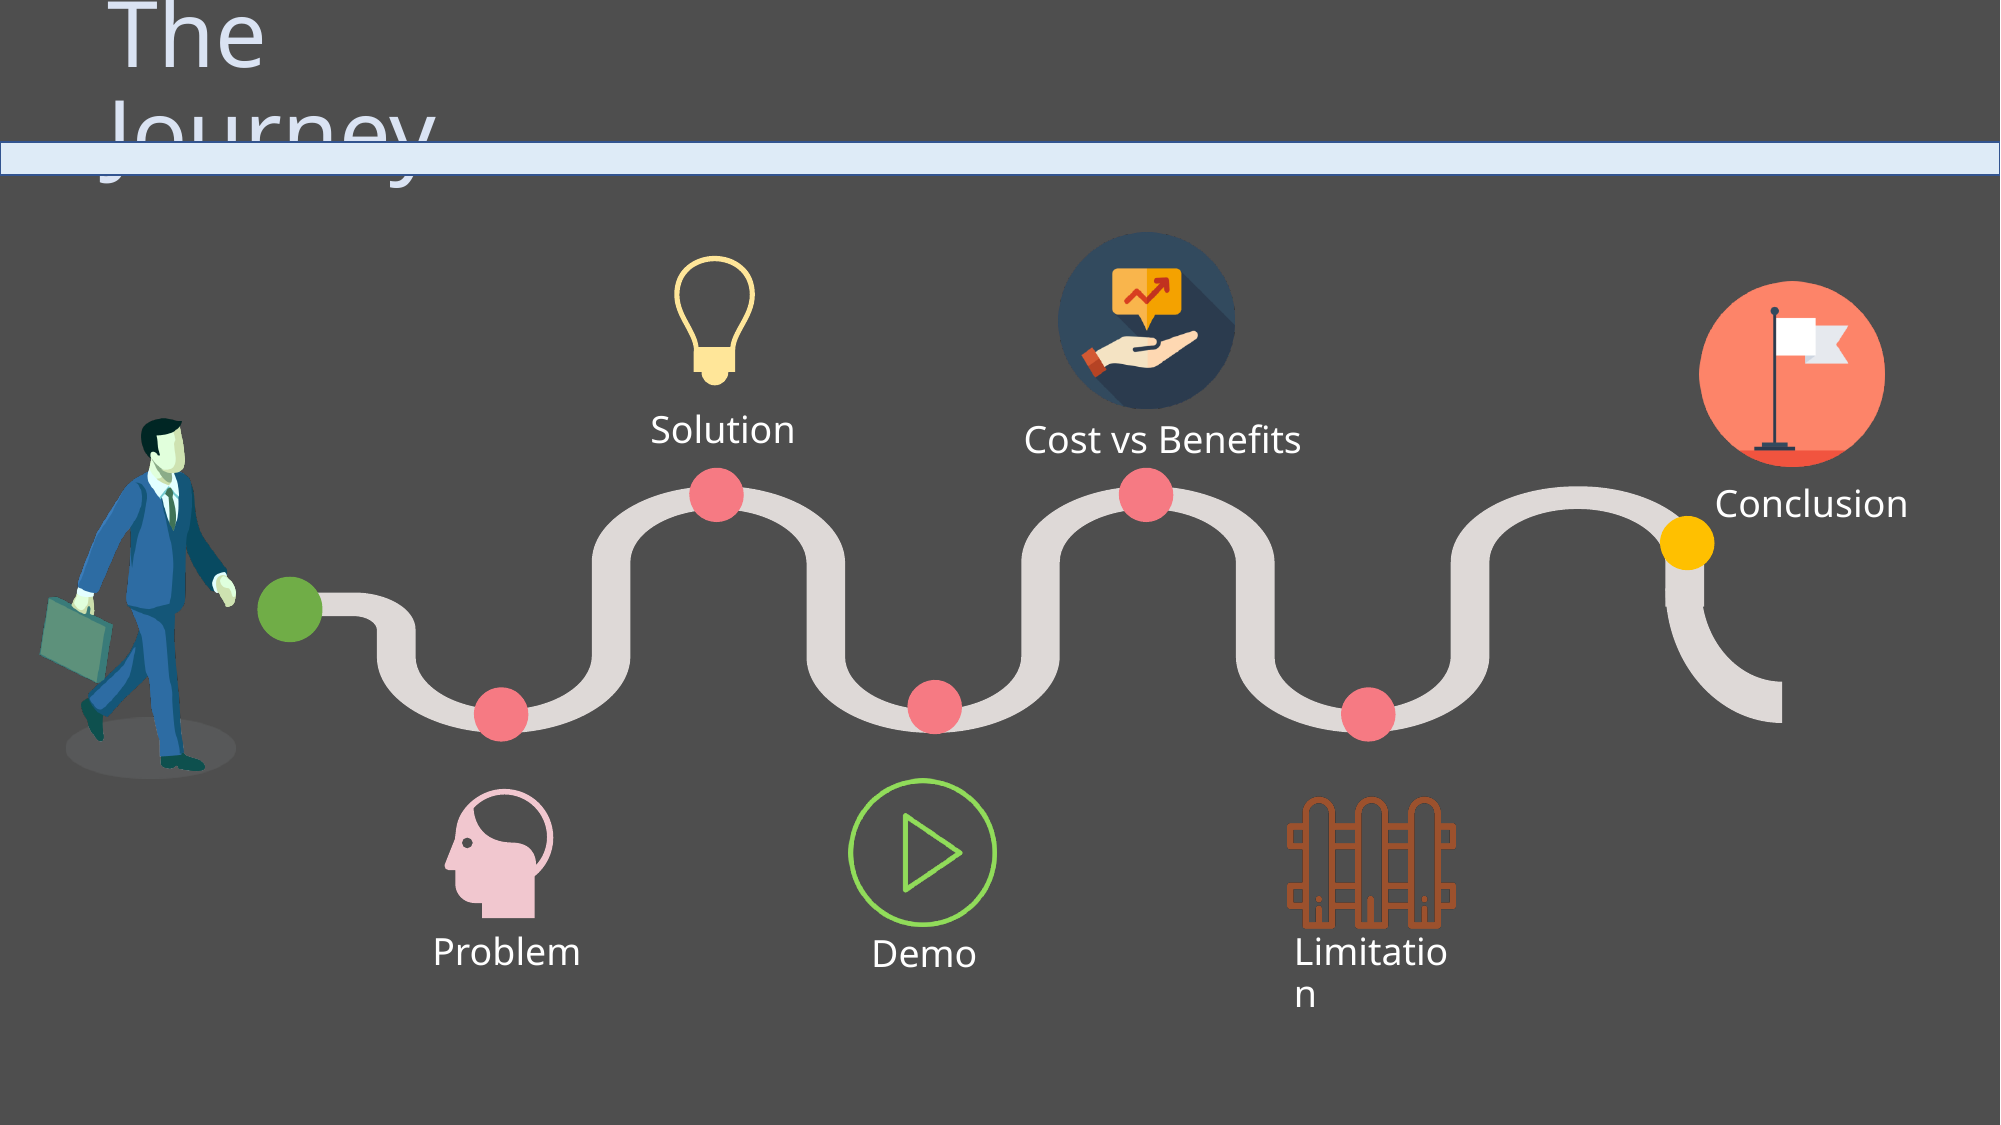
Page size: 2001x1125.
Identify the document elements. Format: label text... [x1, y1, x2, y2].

text_box Cost vs Benefits [1023, 420, 1309, 478]
text_box [1665, 588, 1783, 723]
text_box Problem [432, 932, 588, 991]
text_box [946, 488, 1124, 733]
text_box [257, 576, 323, 643]
picture [1287, 778, 1456, 947]
text_box [1391, 486, 1679, 731]
text_box [522, 487, 694, 733]
picture [1699, 281, 1885, 467]
text_box [674, 255, 755, 386]
text_box [1118, 478, 1174, 523]
text_box [0, 141, 2000, 176]
text_box [444, 788, 554, 919]
text_box Limitation [1293, 932, 1461, 991]
text_box Solution [650, 410, 800, 468]
text_box [1169, 487, 1347, 733]
text_box [1341, 687, 1396, 742]
picture [39, 418, 236, 779]
text_box [1665, 561, 1705, 607]
picture [848, 778, 997, 928]
text_box [689, 468, 744, 523]
text_box [319, 592, 479, 732]
picture [1057, 232, 1235, 409]
text_box [473, 687, 529, 742]
text_box [1659, 515, 1715, 571]
text_box [907, 679, 962, 735]
text_box Demo [871, 934, 998, 994]
text_box Conclusion [1714, 484, 1934, 544]
text_box [740, 487, 924, 733]
title The Journey [92, 35, 606, 139]
